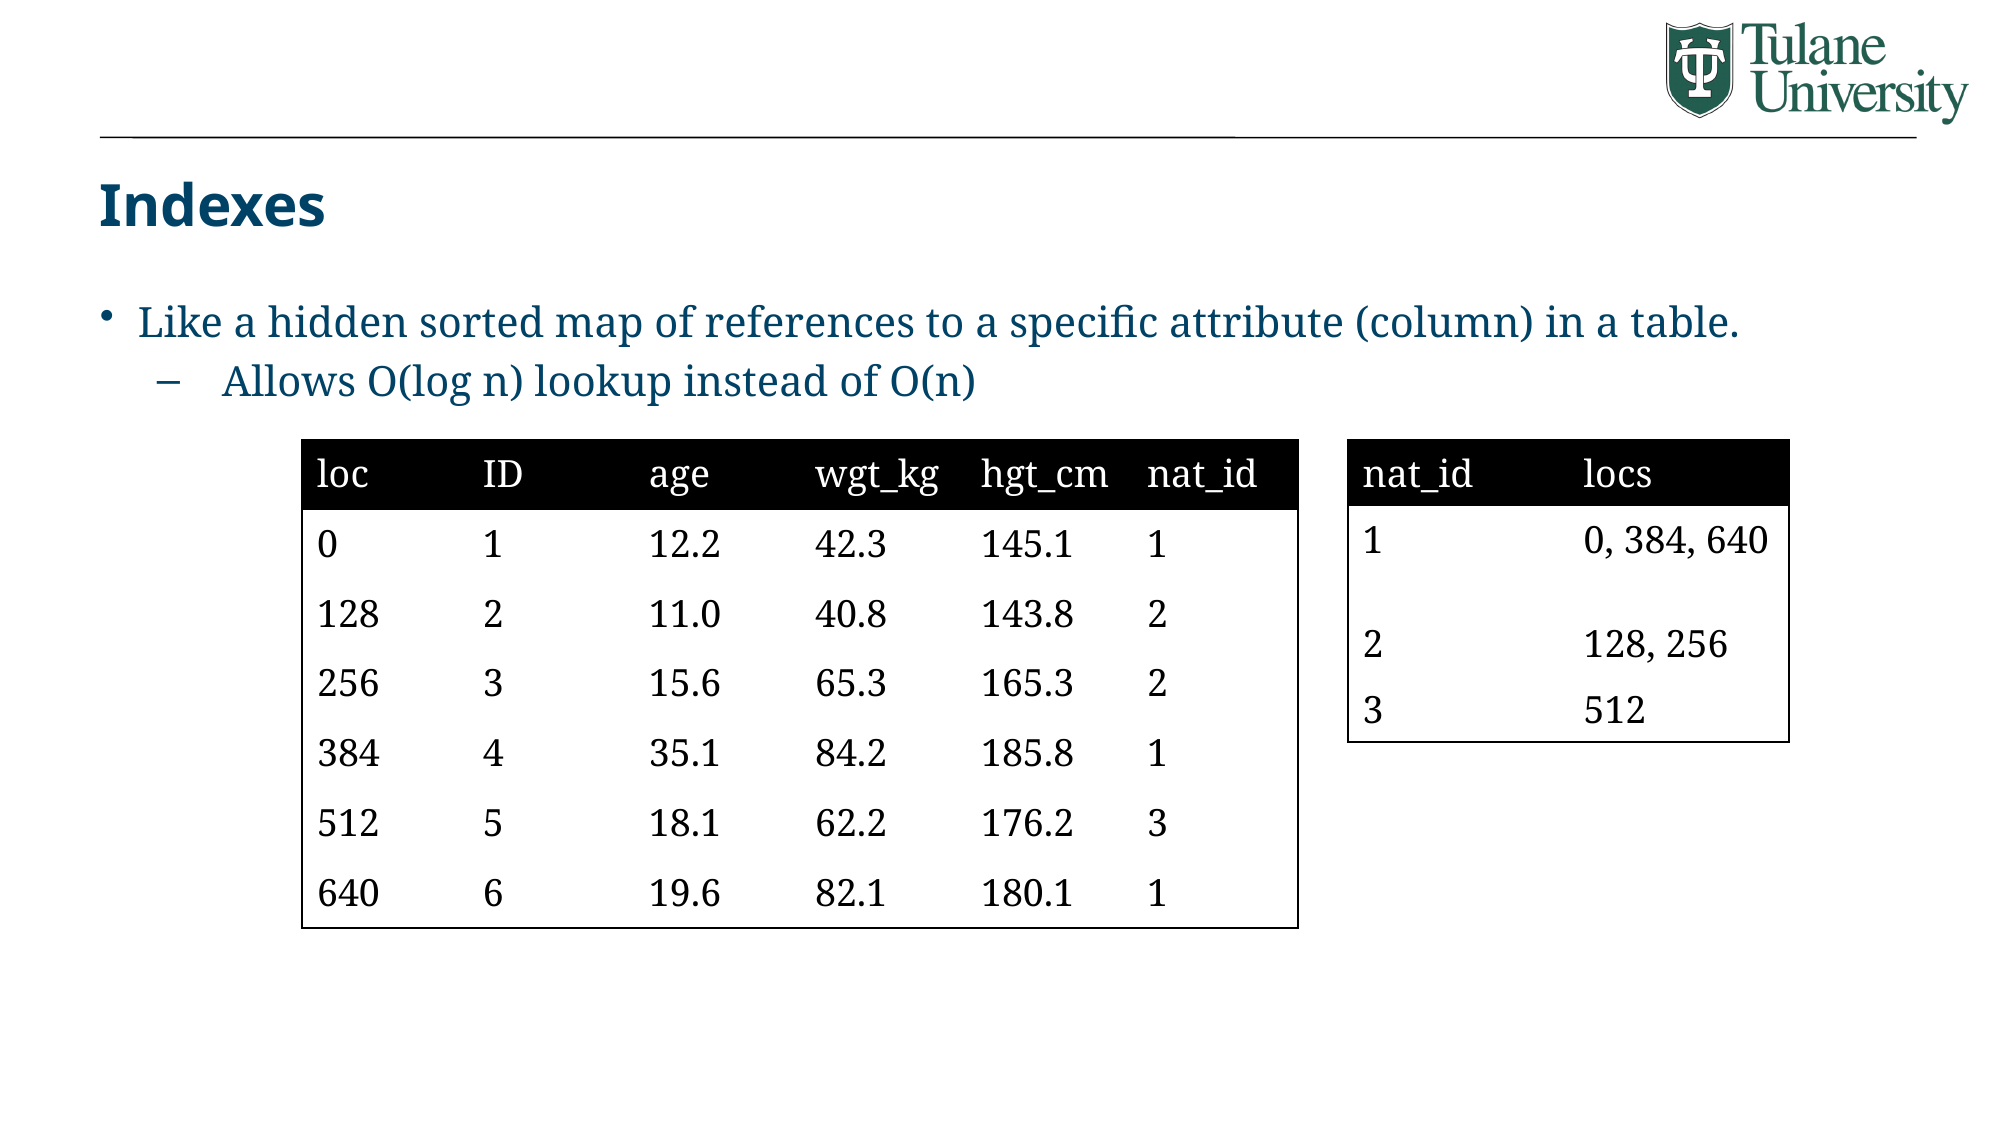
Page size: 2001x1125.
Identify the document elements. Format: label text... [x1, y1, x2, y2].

table_cell 1 [1132, 719, 1297, 789]
table_cell 2 [1132, 580, 1297, 649]
table_cell 512 [1568, 676, 1788, 741]
table_cell 180.1 [966, 858, 1132, 927]
picture [1666, 22, 1969, 136]
table_cell 128, 256 [1568, 610, 1788, 676]
table_header loc [303, 441, 468, 510]
table_cell 2 [468, 580, 634, 649]
table_header nat_id [1349, 441, 1568, 506]
table_cell 640 [303, 858, 468, 927]
table_cell 82.1 [800, 858, 966, 927]
title Indexes [99, 167, 1901, 238]
table_cell 1 [1132, 858, 1297, 927]
table_cell 2 [1132, 649, 1297, 719]
table_cell 40.8 [800, 580, 966, 649]
table_cell 1 [1349, 506, 1568, 610]
table_cell 42.3 [800, 510, 966, 580]
table_cell 62.2 [800, 789, 966, 858]
table_cell 185.8 [966, 719, 1132, 789]
table_cell 4 [468, 719, 634, 789]
table_cell 3 [1349, 676, 1568, 741]
table_cell 11.0 [634, 580, 800, 649]
table_cell 384 [303, 719, 468, 789]
table_cell 128 [303, 580, 468, 649]
table_cell 3 [468, 649, 634, 719]
table_cell 18.1 [634, 789, 800, 858]
table_cell 256 [303, 649, 468, 719]
table_header age [634, 441, 800, 510]
table_cell 2 [1349, 610, 1568, 676]
table_cell 512 [303, 789, 468, 858]
table_cell 145.1 [966, 510, 1132, 580]
table_cell 165.3 [966, 649, 1132, 719]
table_cell 65.3 [800, 649, 966, 719]
table_cell 6 [468, 858, 634, 927]
table_cell 12.2 [634, 510, 800, 580]
table_cell 19.6 [634, 858, 800, 927]
table_cell 84.2 [800, 719, 966, 789]
table_cell 35.1 [634, 719, 800, 789]
table_cell 15.6 [634, 649, 800, 719]
table_cell 0, 384, 640 [1568, 506, 1788, 610]
table_header hgt_cm [966, 441, 1132, 510]
table_cell 3 [1132, 789, 1297, 858]
table_cell 5 [468, 789, 634, 858]
table_cell 143.8 [966, 580, 1132, 649]
table_cell 0 [303, 510, 468, 580]
table_cell 1 [1132, 510, 1297, 580]
table_cell 1 [468, 510, 634, 580]
list Like a hidden sorted map of references to a specific attribute (column) in a table. Allows O(log n) lookup instead of O(n) [99, 295, 1897, 1006]
table_cell 176.2 [966, 789, 1132, 858]
table_header wgt_kg [800, 441, 966, 510]
table_header ID [468, 441, 634, 510]
table_header locs [1568, 441, 1788, 506]
table_header nat_id [1132, 441, 1297, 510]
